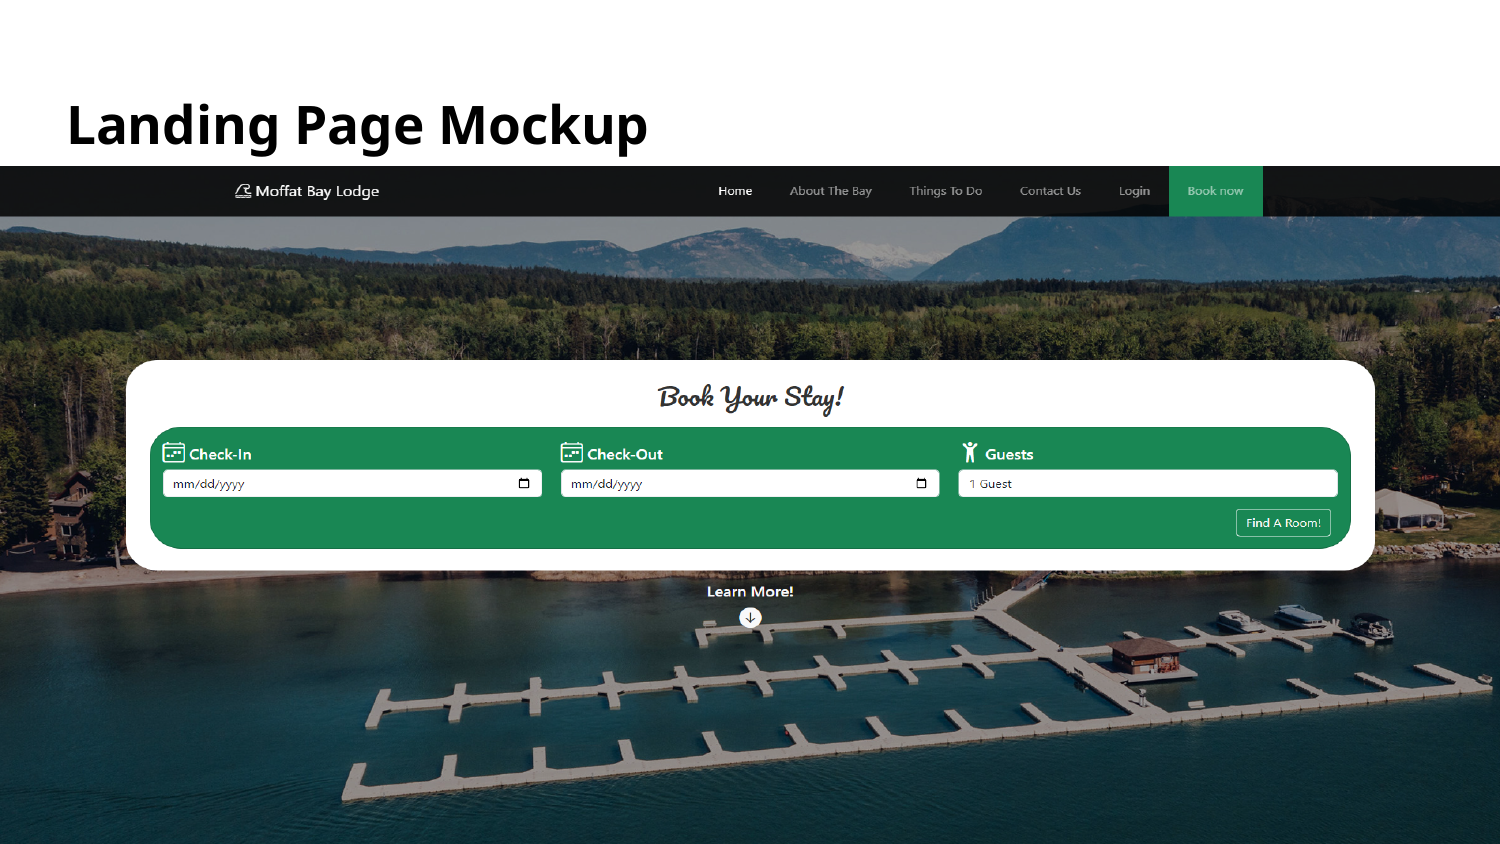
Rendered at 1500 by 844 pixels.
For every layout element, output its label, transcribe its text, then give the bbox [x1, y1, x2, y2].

title Landing Page Mockup [51, 72, 1449, 165]
picture [0, 166, 1500, 844]
